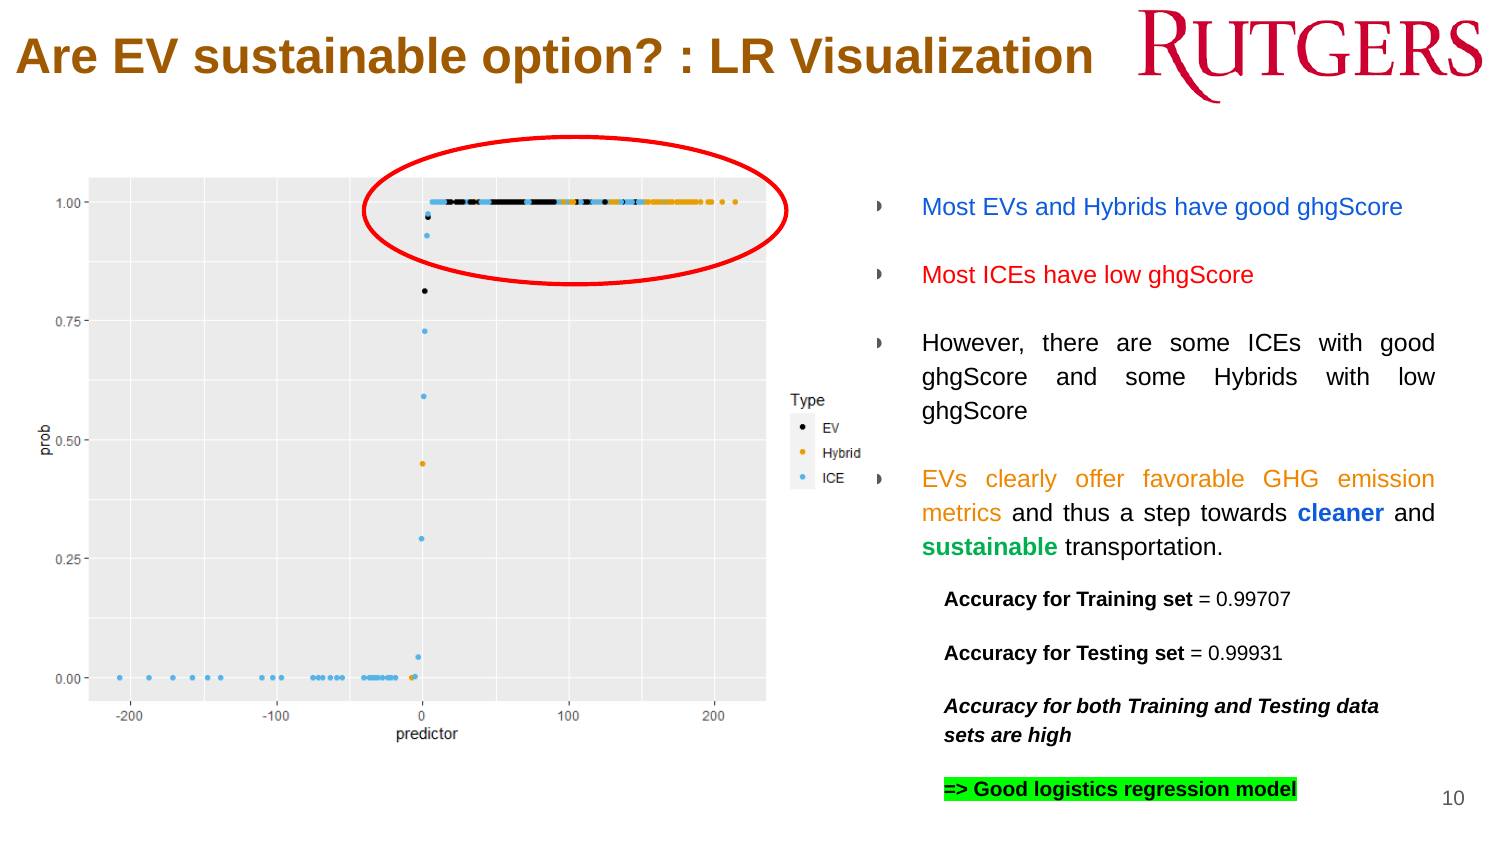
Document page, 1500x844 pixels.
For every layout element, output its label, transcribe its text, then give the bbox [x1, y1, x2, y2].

list Most EVs and Hybrids have good ghgScore Most ICEs have low ghgScore However, there are some ICEs with good ghgScore and some Hybrids with low ghgScore EVs clearly offer favorable GHG emission metrics and thus a step towards cleaner and sustainable transportation. [878, 170, 1451, 580]
slide_number 10 [1389, 764, 1480, 830]
picture [1136, 7, 1483, 105]
title Are EV sustainable option? : LR Visualization [0, 8, 1134, 103]
text_box Accuracy for Training set = 0.99707 Accuracy for Testing set = 0.99931 Accuracy for both Training and Testing data sets are high => Good logistics regression model [853, 567, 1432, 844]
text_box [396, 134, 755, 169]
picture [28, 170, 877, 751]
